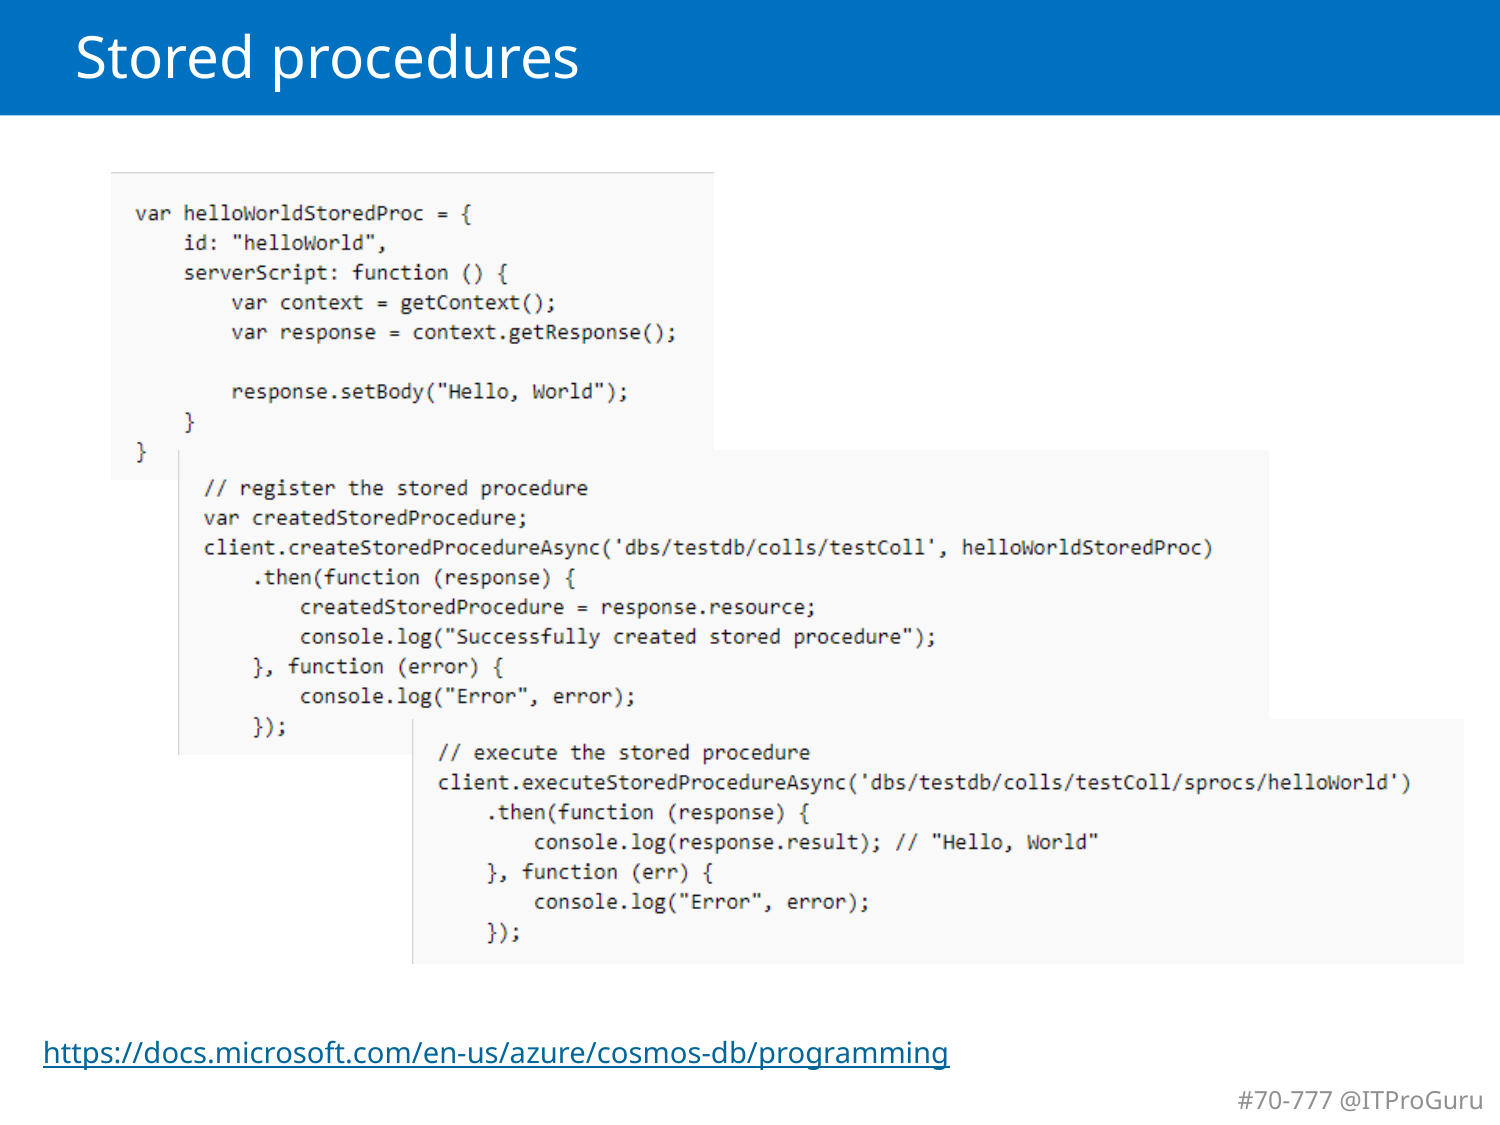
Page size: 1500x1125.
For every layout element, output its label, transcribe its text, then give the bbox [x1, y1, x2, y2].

title Stored procedures [75, 0, 1351, 122]
list https://docs.microsoft.com/en-us/azure/cosmos-db/programming [42, 1034, 1450, 1103]
picture [111, 171, 1465, 964]
